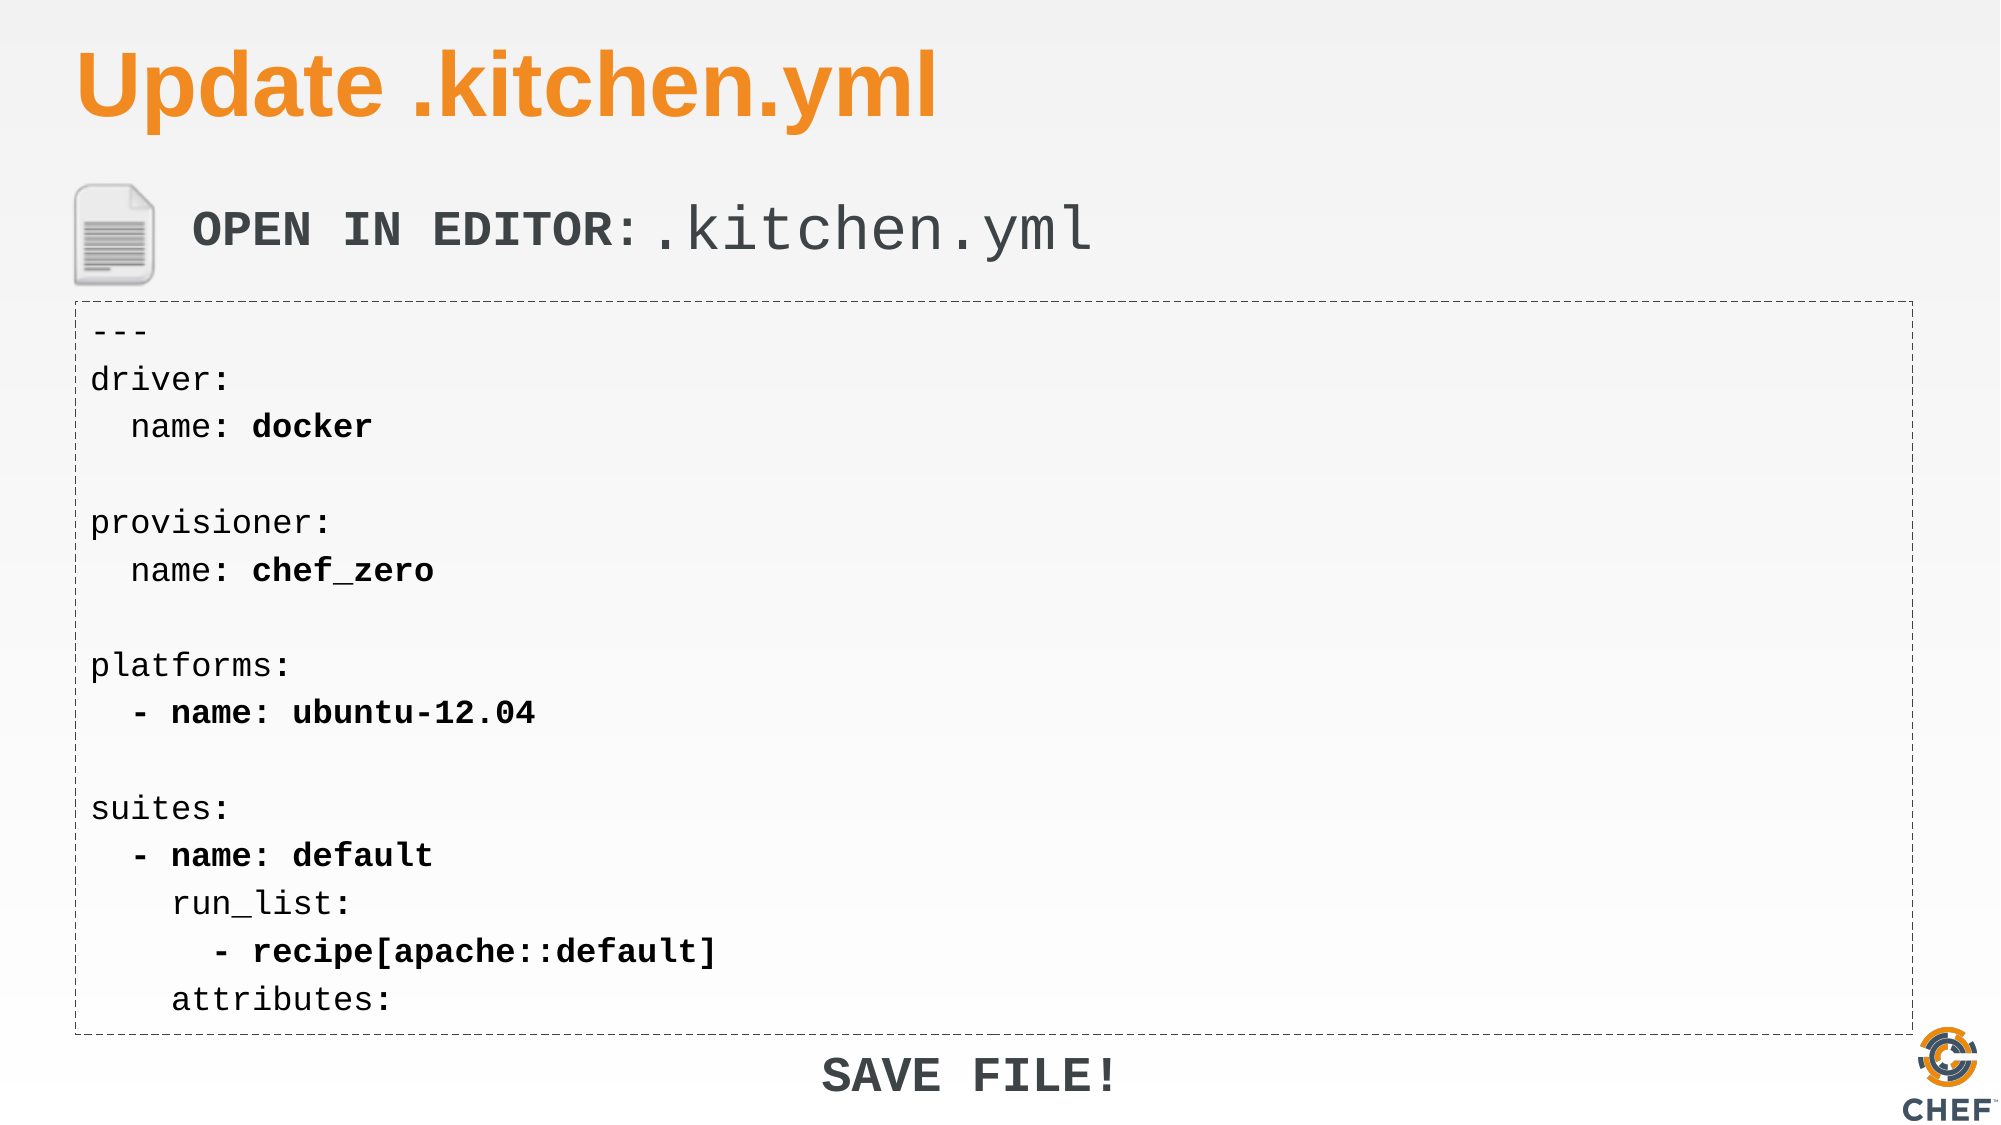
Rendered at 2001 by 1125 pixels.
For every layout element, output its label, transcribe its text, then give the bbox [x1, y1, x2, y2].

list .kitchen.yml [647, 187, 1914, 263]
title Update .kitchen.yml [75, 37, 1913, 140]
picture [1903, 1027, 1998, 1121]
list --- driver: name: docker provisioner: name: chef_zero platforms: - name: ubuntu-12.04 suites: - name: default run_list: - recipe[apache::default] attributes: [75, 301, 1913, 1035]
